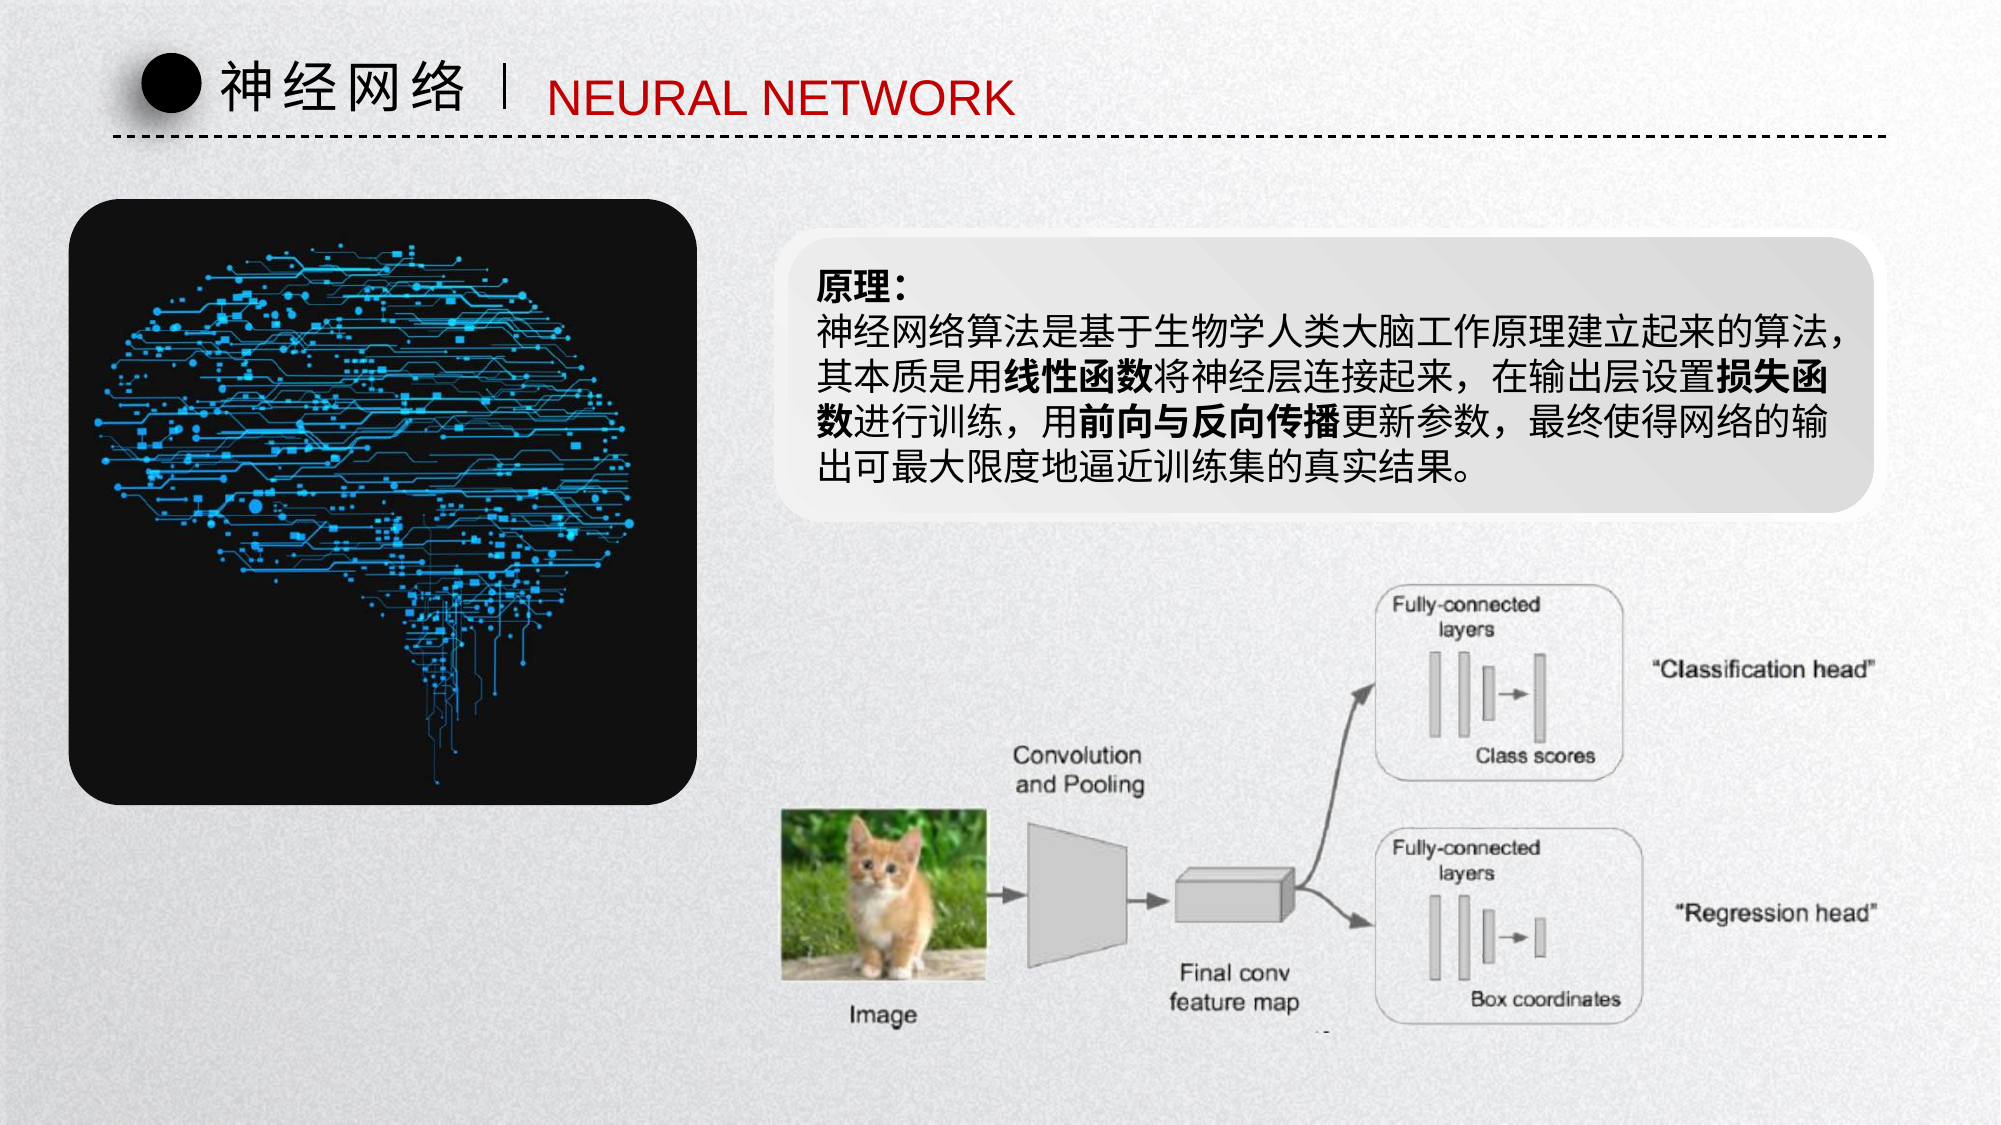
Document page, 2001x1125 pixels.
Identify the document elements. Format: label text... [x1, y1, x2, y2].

picture [0, 0, 2000, 1125]
text_box 神经网络 [204, 45, 482, 127]
text_box NEURAL NETWORK [531, 58, 1032, 134]
text_box [139, 50, 204, 116]
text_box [774, 228, 1888, 523]
